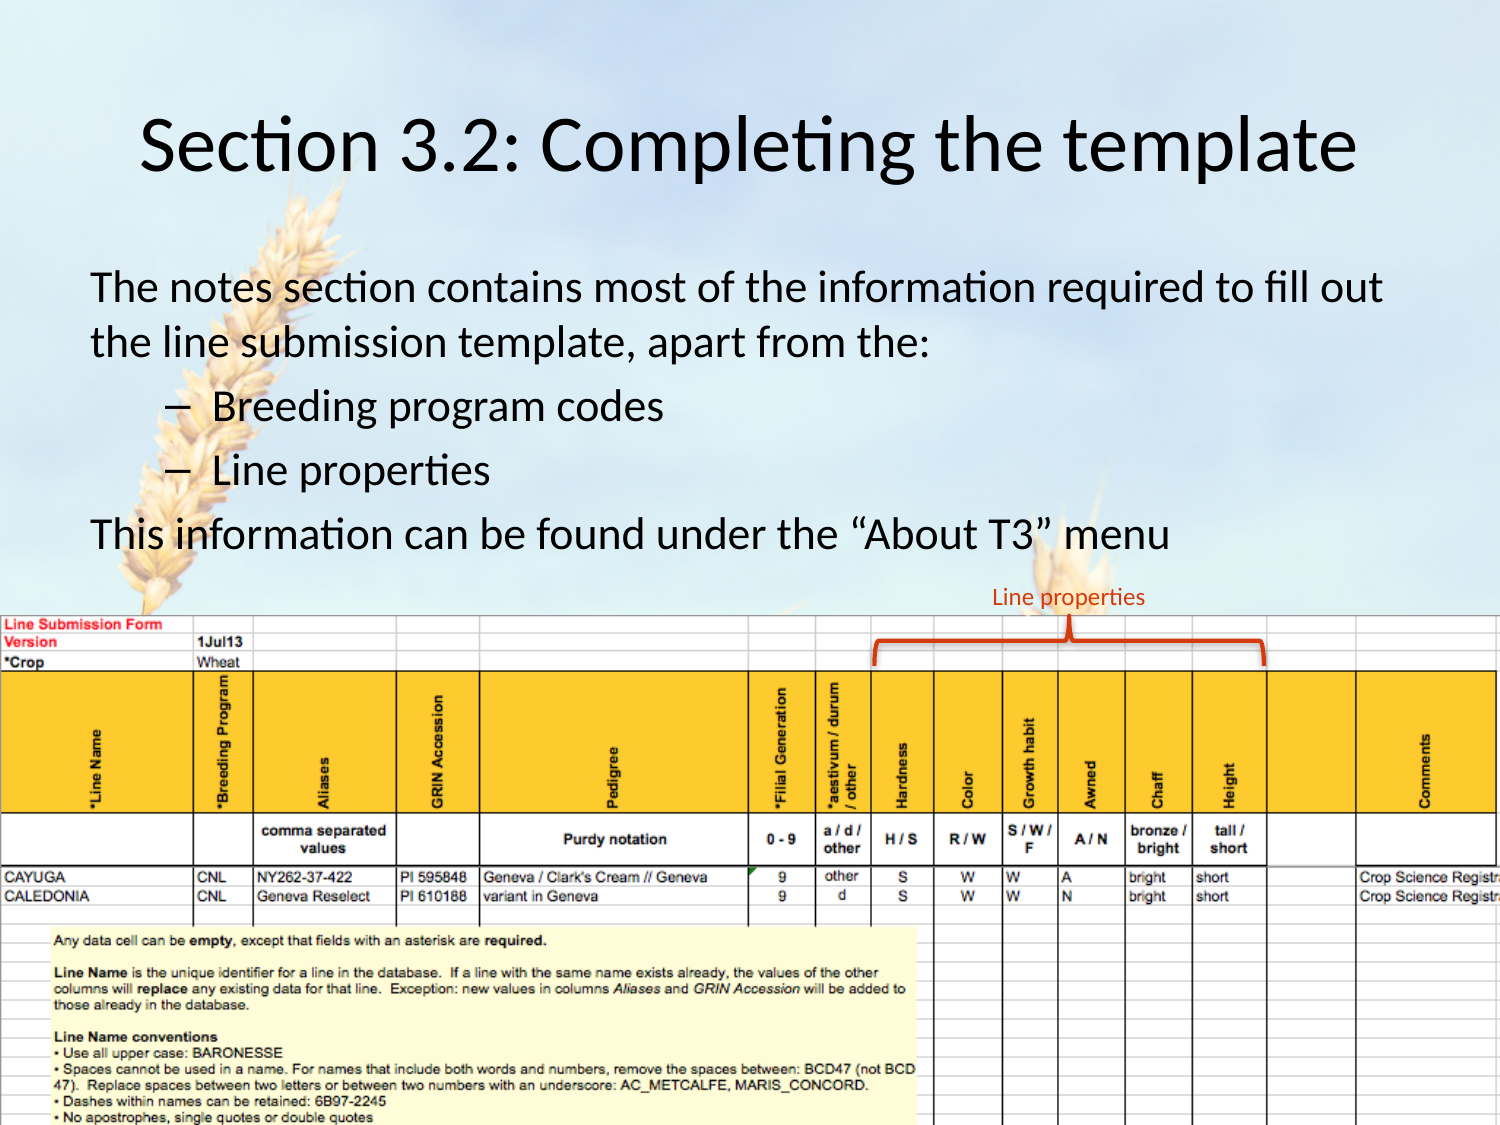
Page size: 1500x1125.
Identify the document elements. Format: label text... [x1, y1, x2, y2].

title Section 3.2: Completing the template [75, 45, 1425, 233]
list The notes section contains most of the information required to fill out the line submission template, apart from the: Breeding program codes Line properties This information can be found under the “About T3” menu [75, 249, 1425, 614]
text_box Line properties [924, 573, 1215, 614]
picture [0, 615, 1500, 1125]
